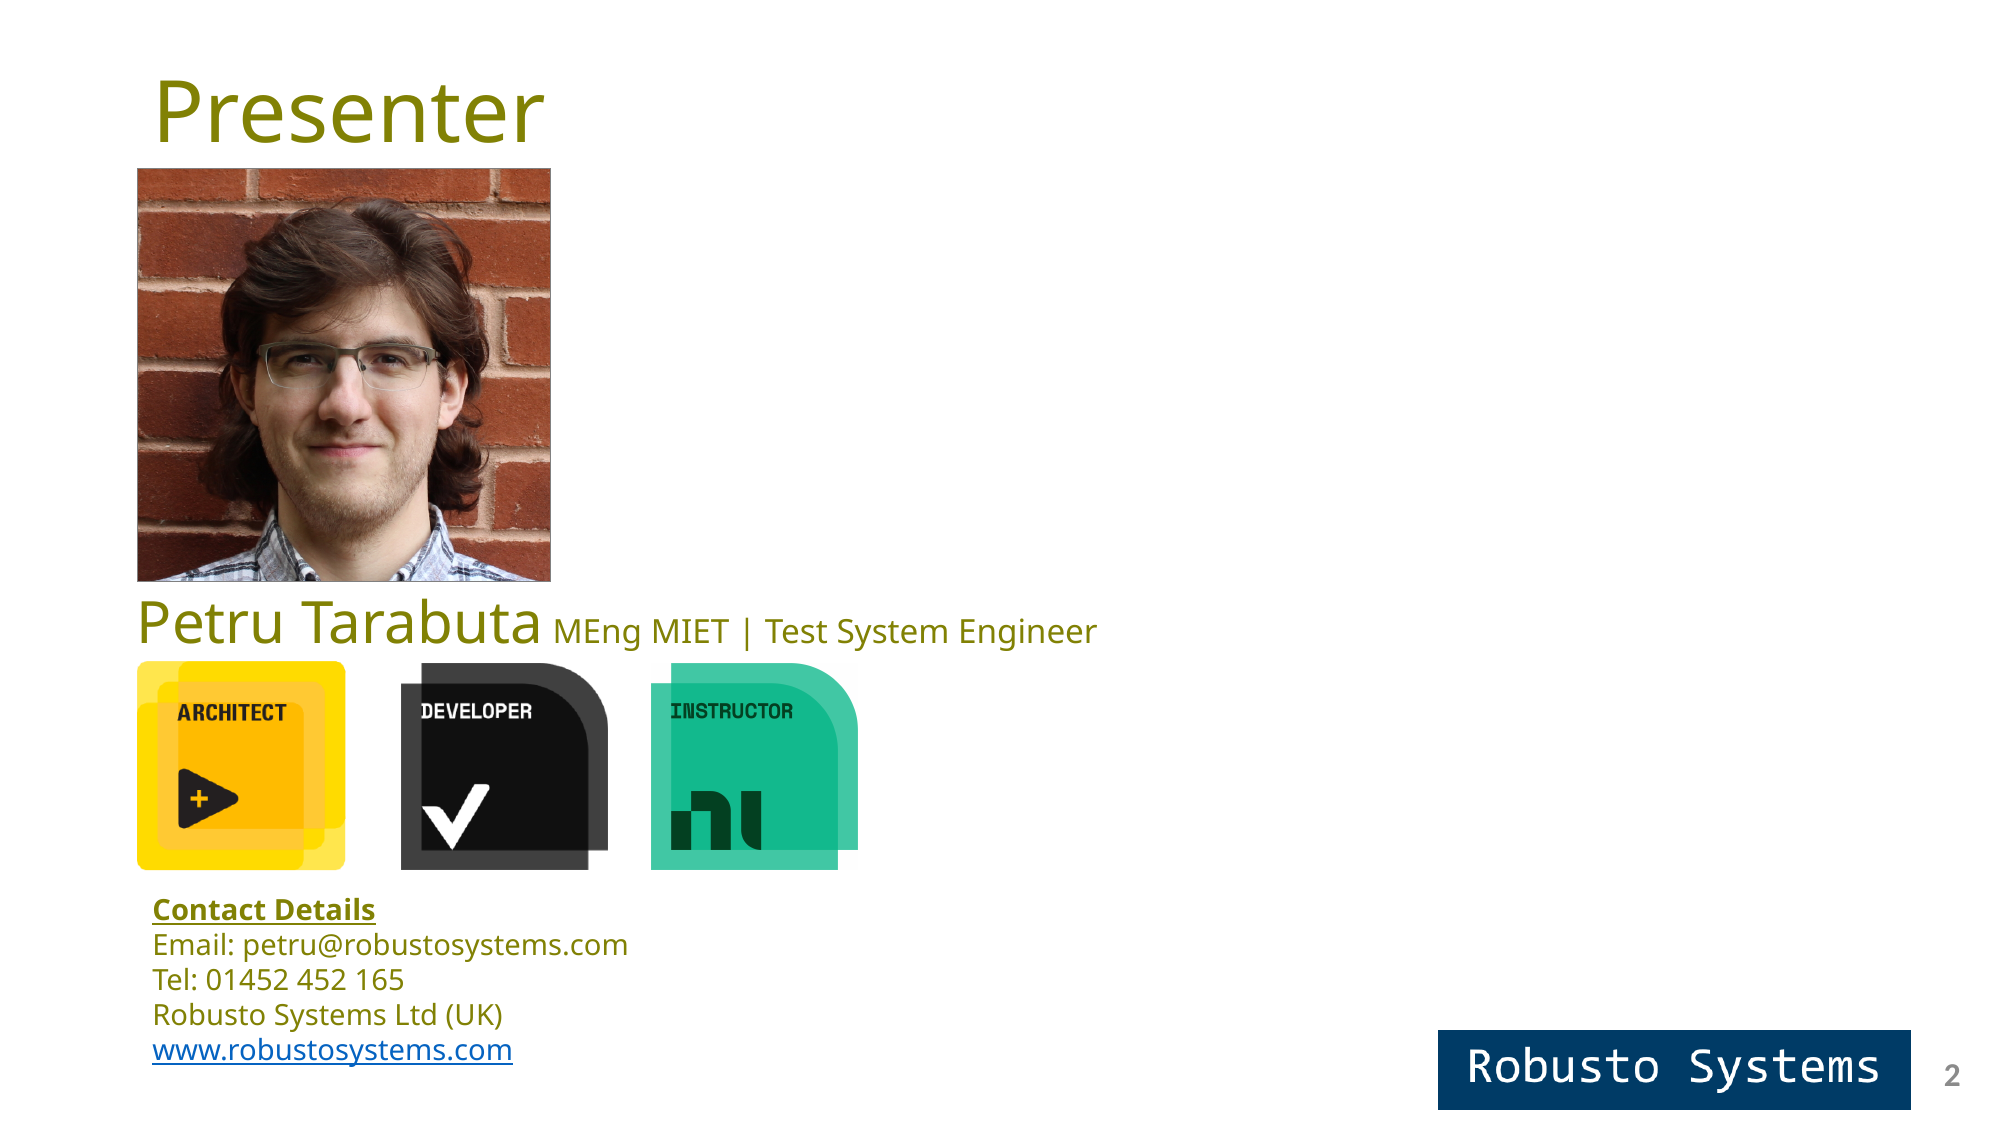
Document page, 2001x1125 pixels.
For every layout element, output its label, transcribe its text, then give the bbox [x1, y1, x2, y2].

title Presenter [137, 59, 1863, 169]
text_box Contact Details Email: petru@robustosystems.com Tel: 01452 452 165 Robusto Systems Ltd (UK) www.robustosystems.com [137, 885, 1131, 1079]
picture [1438, 1030, 1911, 1110]
picture [137, 168, 551, 577]
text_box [121, 577, 1312, 885]
slide_number 2 [1911, 1042, 1994, 1103]
